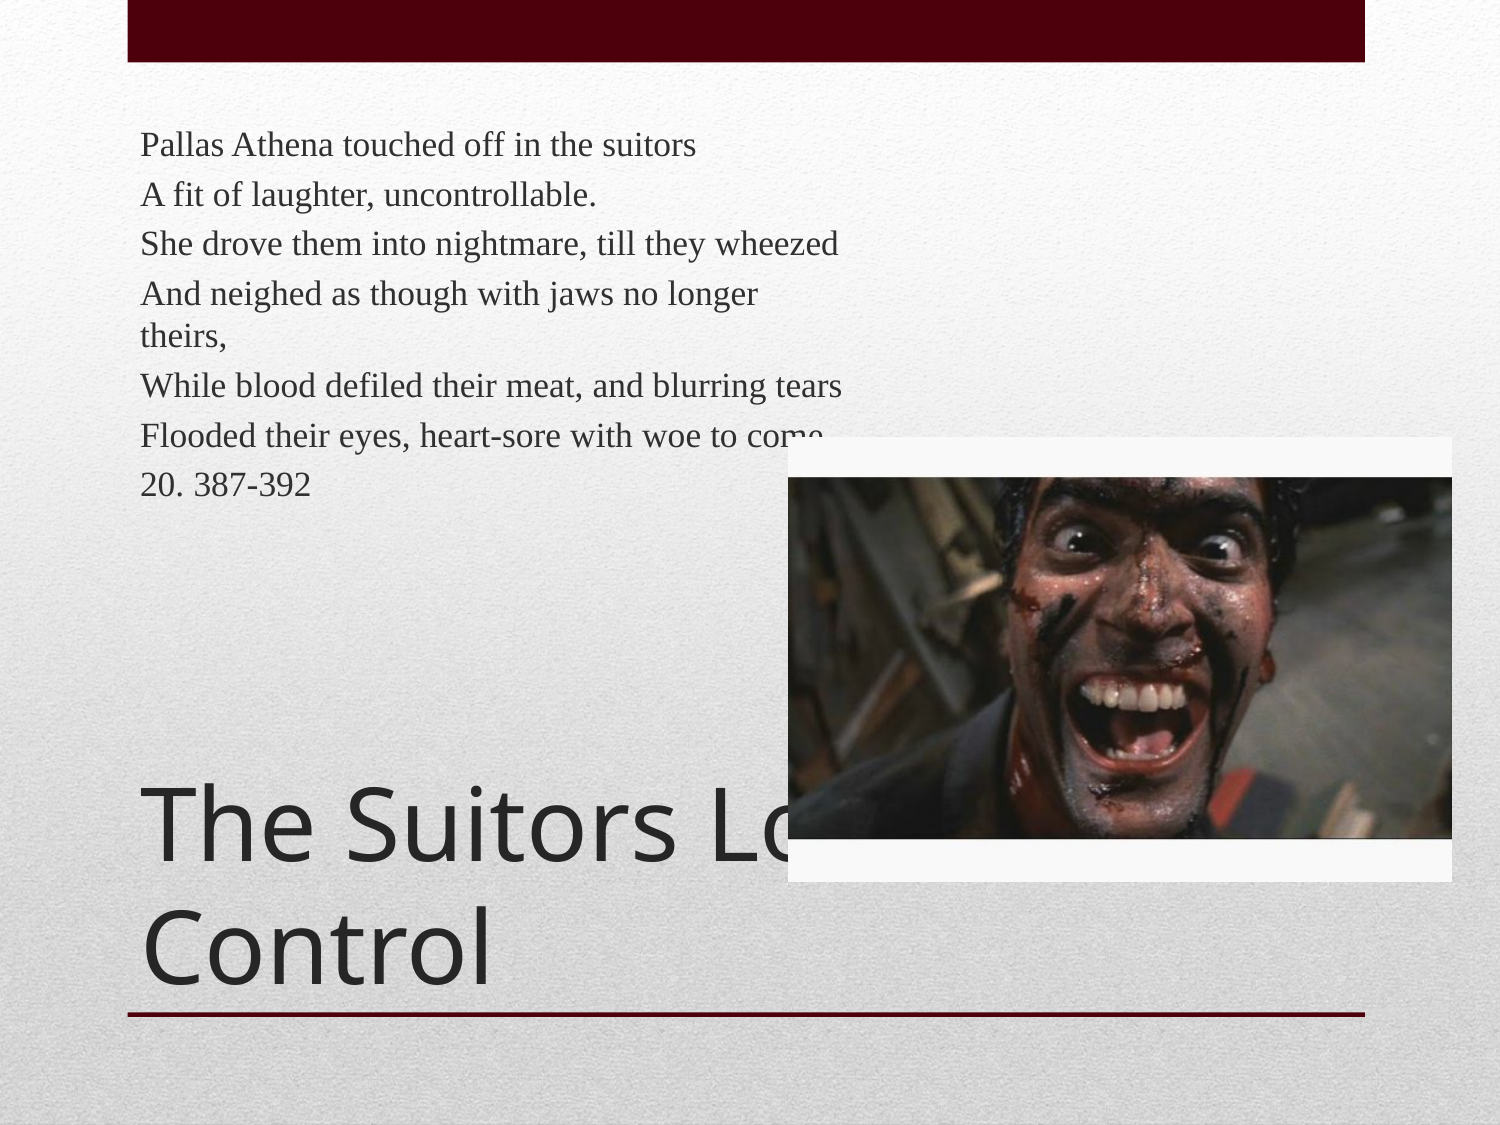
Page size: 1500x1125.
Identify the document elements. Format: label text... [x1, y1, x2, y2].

picture [788, 436, 1453, 882]
title The Suitors Lose Control [125, 750, 1238, 1013]
list Pallas Athena touched off in the suitors A fit of laughter, uncontrollable. She drove them into nightmare, till they wheezed And neighed as though with jaws no longer theirs, While blood defiled their meat, and blurring tears Flooded their eyes, heart-sore with woe to come. 20. 387-392 [125, 112, 863, 513]
